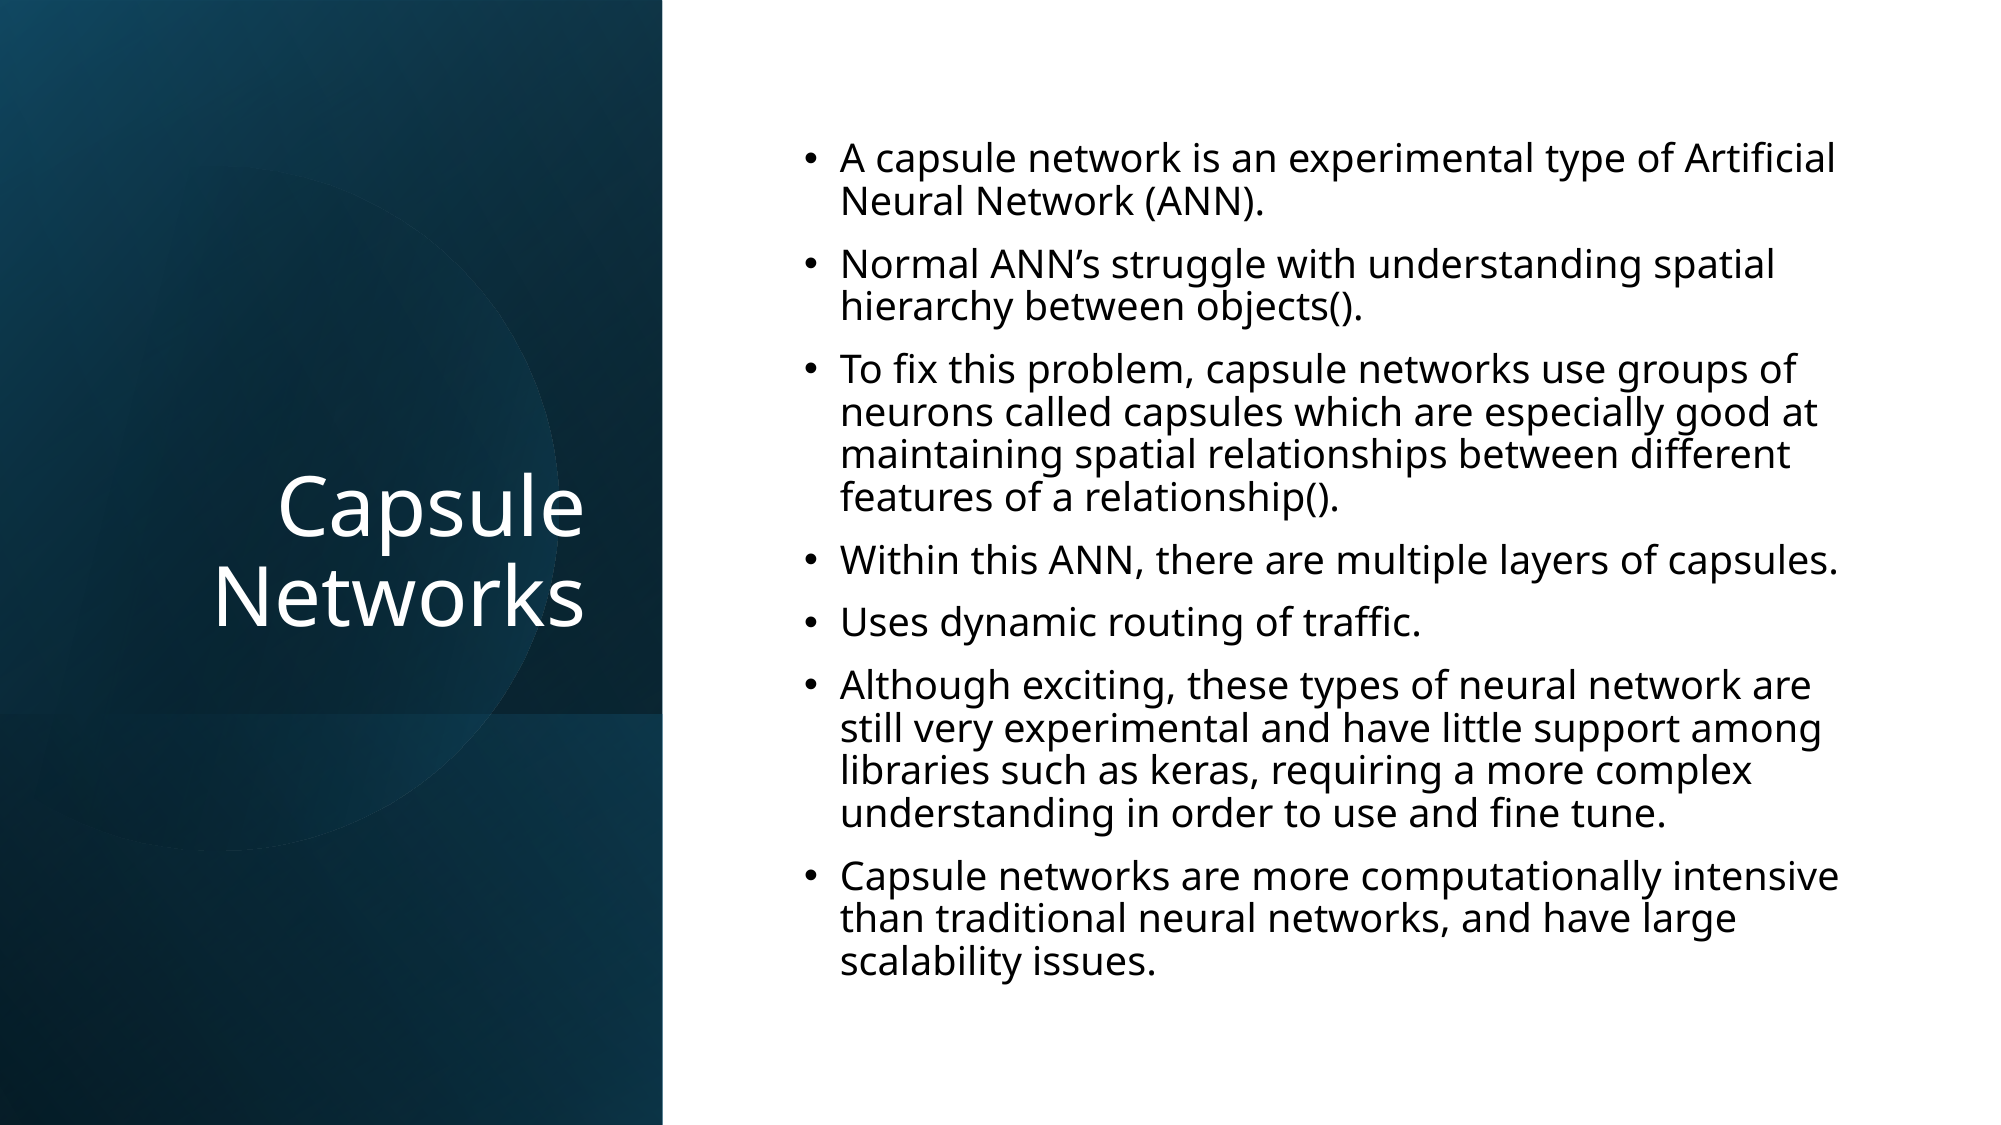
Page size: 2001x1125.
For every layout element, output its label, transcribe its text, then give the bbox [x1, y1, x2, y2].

list A capsule network is an experimental type of Artificial Neural Network (ANN). Normal ANN’s struggle with understanding spatial hierarchy between objects(). To fix this problem, capsule networks use groups of neurons called capsules which are especially good at maintaining spatial relationships between different features of a relationship(). Within this ANN, there are multiple layers of capsules. Uses dynamic routing of traffic. Although exciting, these types of neural network are still very experimental and have little support among libraries such as keras, requiring a more complex understanding in order to use and fine tune. Capsule networks are more computationally intensive than traditional neural networks, and have large scalability issues. [789, 106, 1865, 1017]
text_box [664, 0, 2000, 1125]
text_box [0, 0, 664, 1125]
title Capsule Networks [76, 96, 602, 652]
